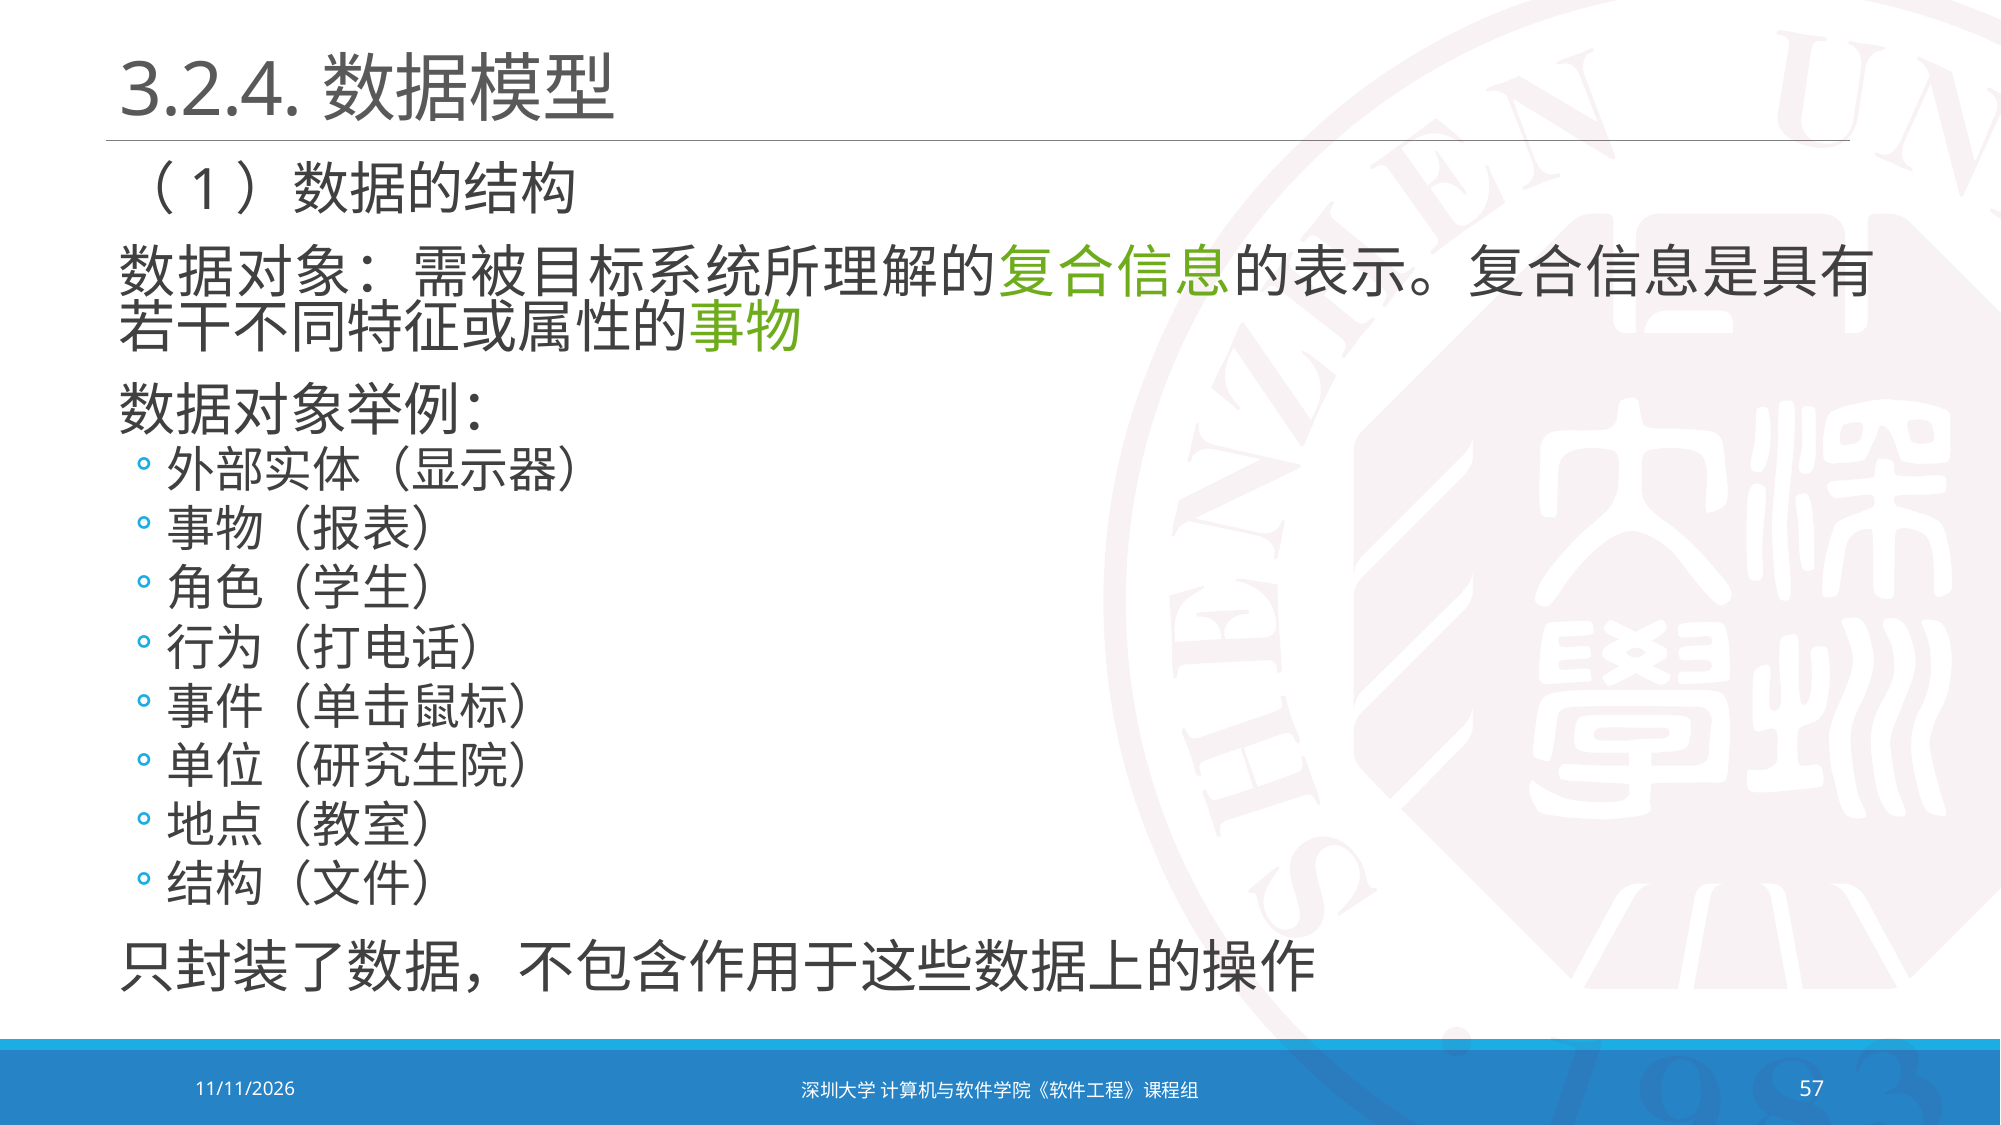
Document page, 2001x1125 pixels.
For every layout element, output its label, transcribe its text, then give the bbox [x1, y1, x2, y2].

slide_number 57 [1624, 1059, 1840, 1120]
footer 深圳大学 计算机与软件学院《软件工程》课程组 [604, 1059, 1396, 1120]
title 3.2.4.数据模型 [104, 0, 1856, 139]
list （1）数据的结构 数据对象：需被目标系统所理解的复合信息的表示。复合信息是具有若干不同特征或属性的事物 数据对象举例： 外部实体（显示器） 事物（报表） 角色（学生） 行为（打电话） 事件（单击鼠标） 单位（研究生院） 地点（教室） 结构（文件） 只封装了数据，不包含作用于这些数据上的操作 [104, 158, 1878, 1008]
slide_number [180, 1059, 586, 1120]
